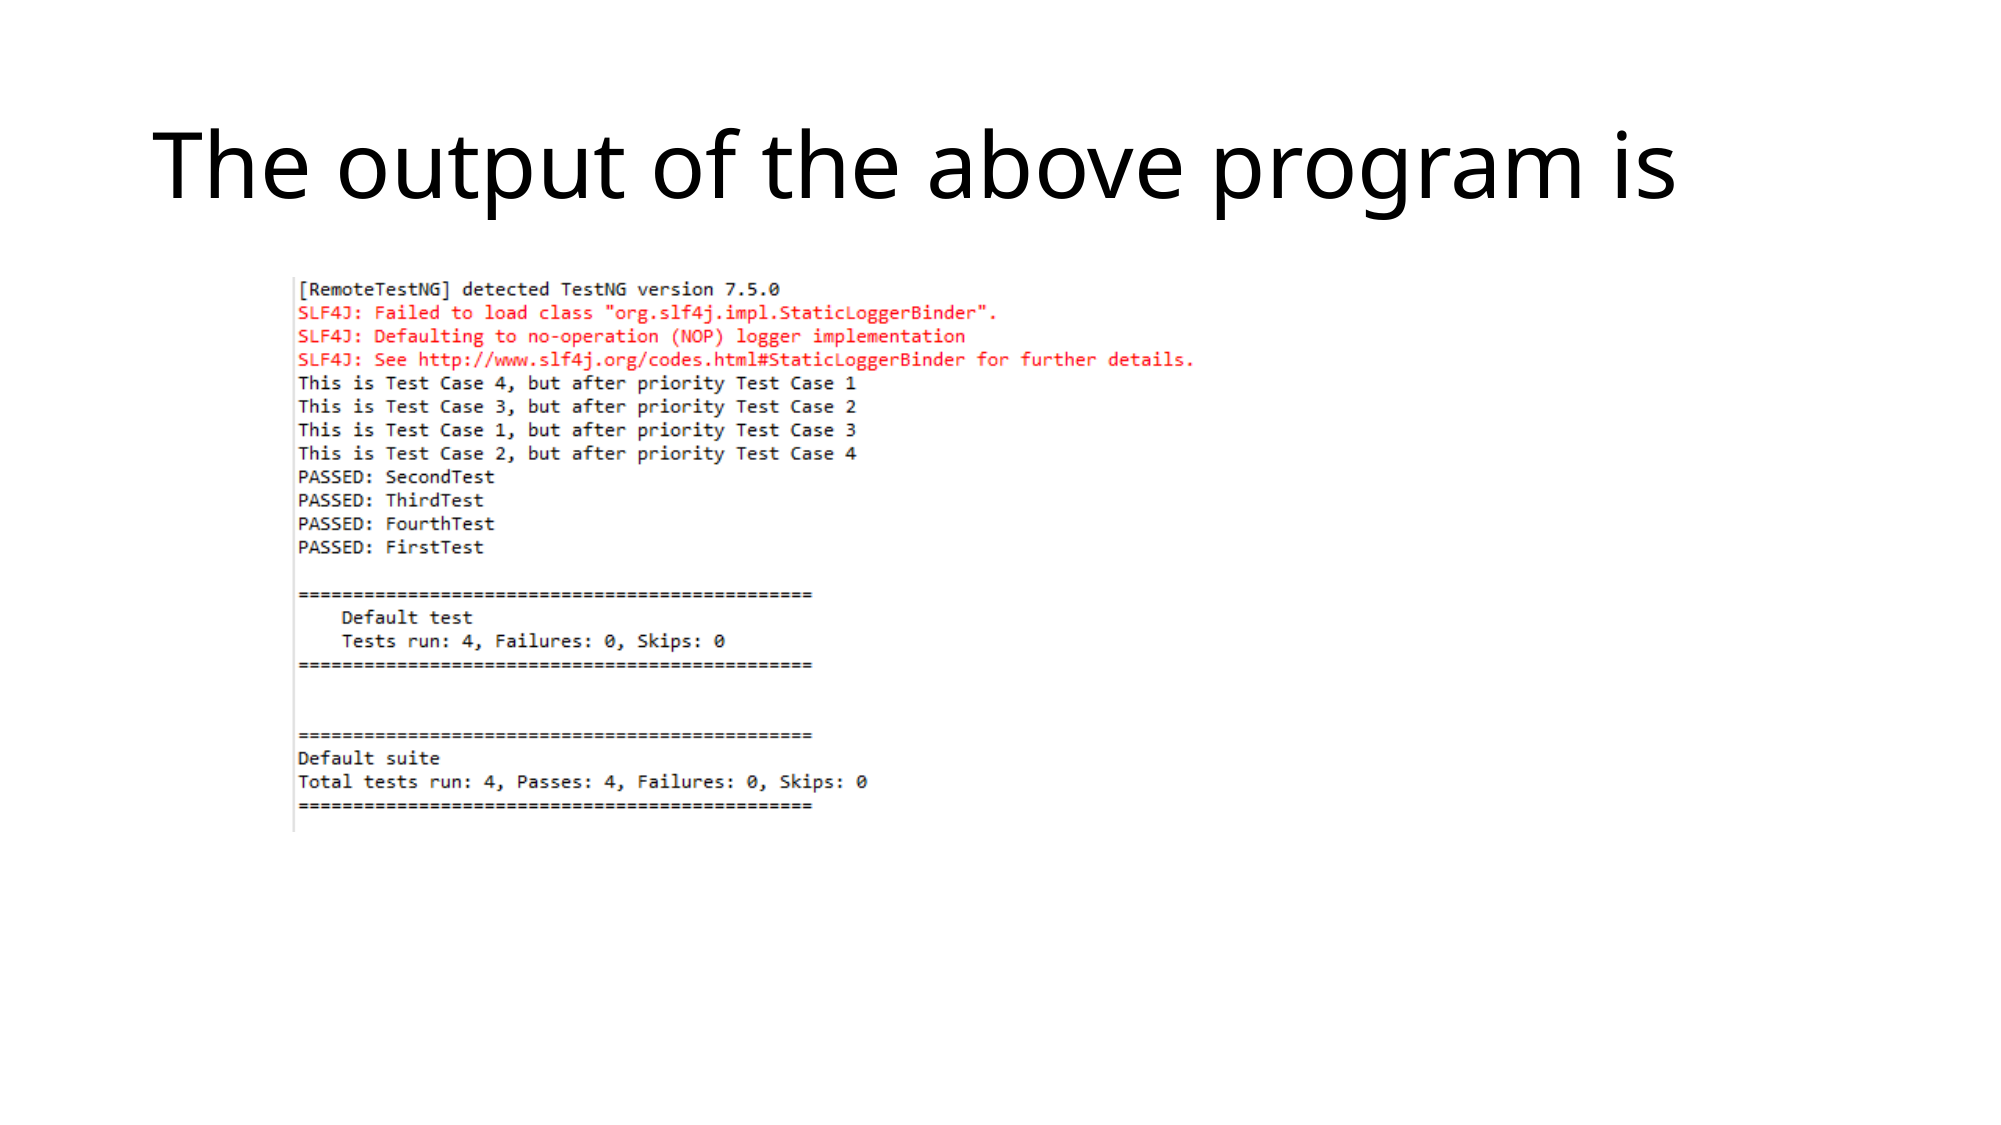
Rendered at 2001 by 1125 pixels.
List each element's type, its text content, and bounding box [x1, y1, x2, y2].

picture [292, 277, 1418, 833]
title The output of the above program is [137, 59, 1863, 278]
